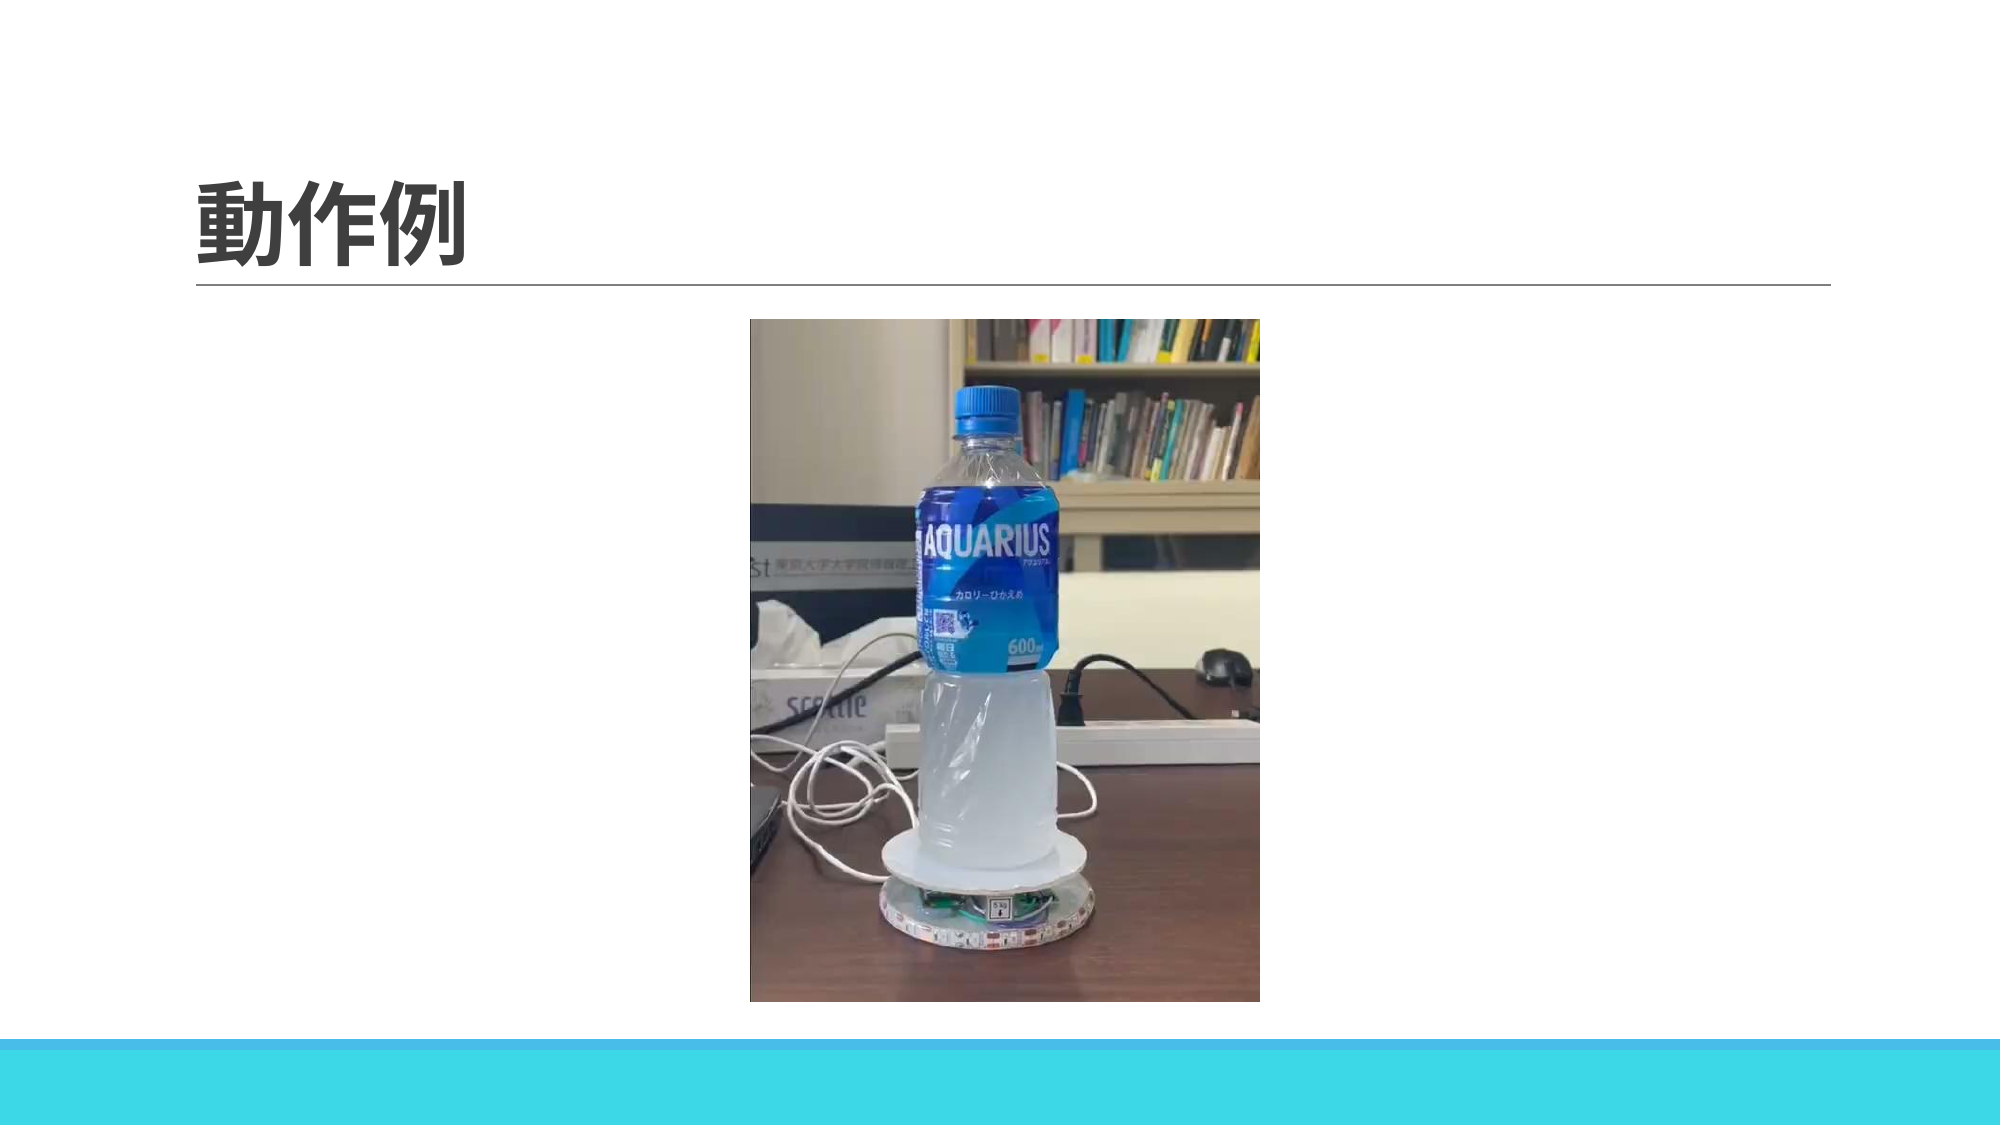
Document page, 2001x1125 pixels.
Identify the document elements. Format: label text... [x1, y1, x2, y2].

picture [750, 319, 1260, 1002]
title 動作例 [180, 47, 1830, 285]
